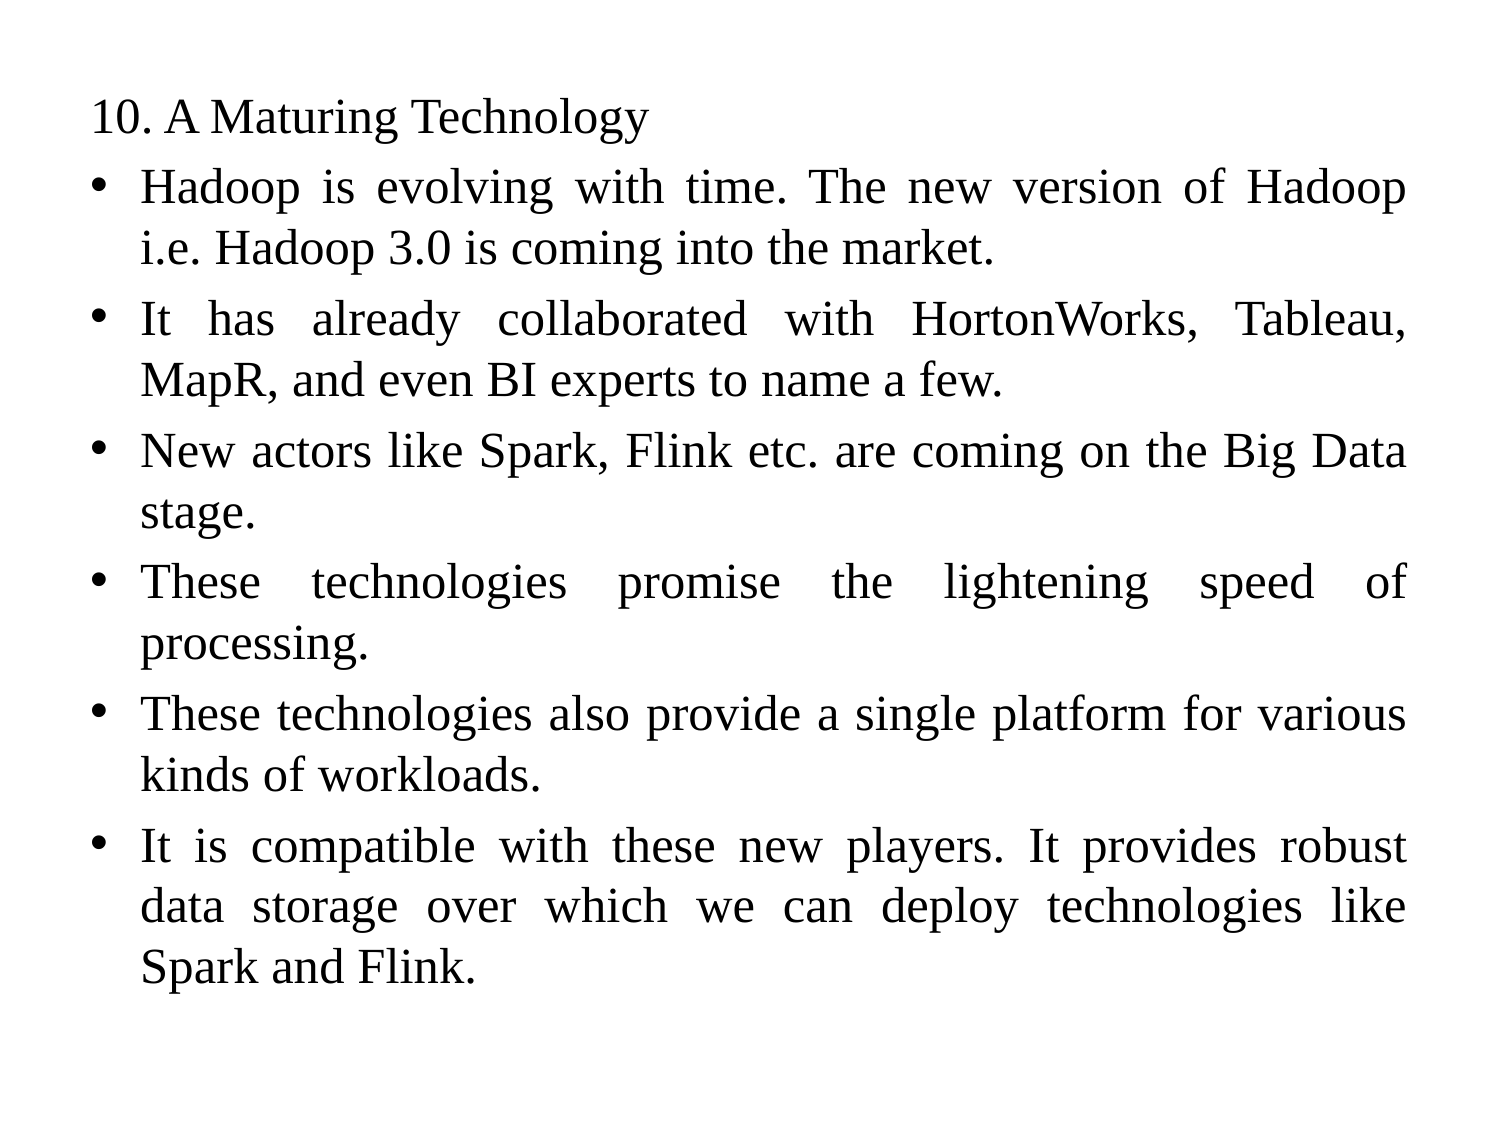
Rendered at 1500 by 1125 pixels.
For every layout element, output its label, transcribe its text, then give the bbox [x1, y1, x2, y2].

list 10. A Maturing Technology Hadoop is evolving with time. The new version of Hadoop i.e. Hadoop 3.0 is coming into the market. It has already collaborated with HortonWorks, Tableau, MapR, and even BI experts to name a few. New actors like Spark, Flink etc. are coming on the Big Data stage. These technologies promise the lightening speed of processing. These technologies also provide a single platform for various kinds of workloads. It is compatible with these new players. It provides robust data storage over which we can deploy technologies like Spark and Flink. [75, 75, 1425, 1005]
